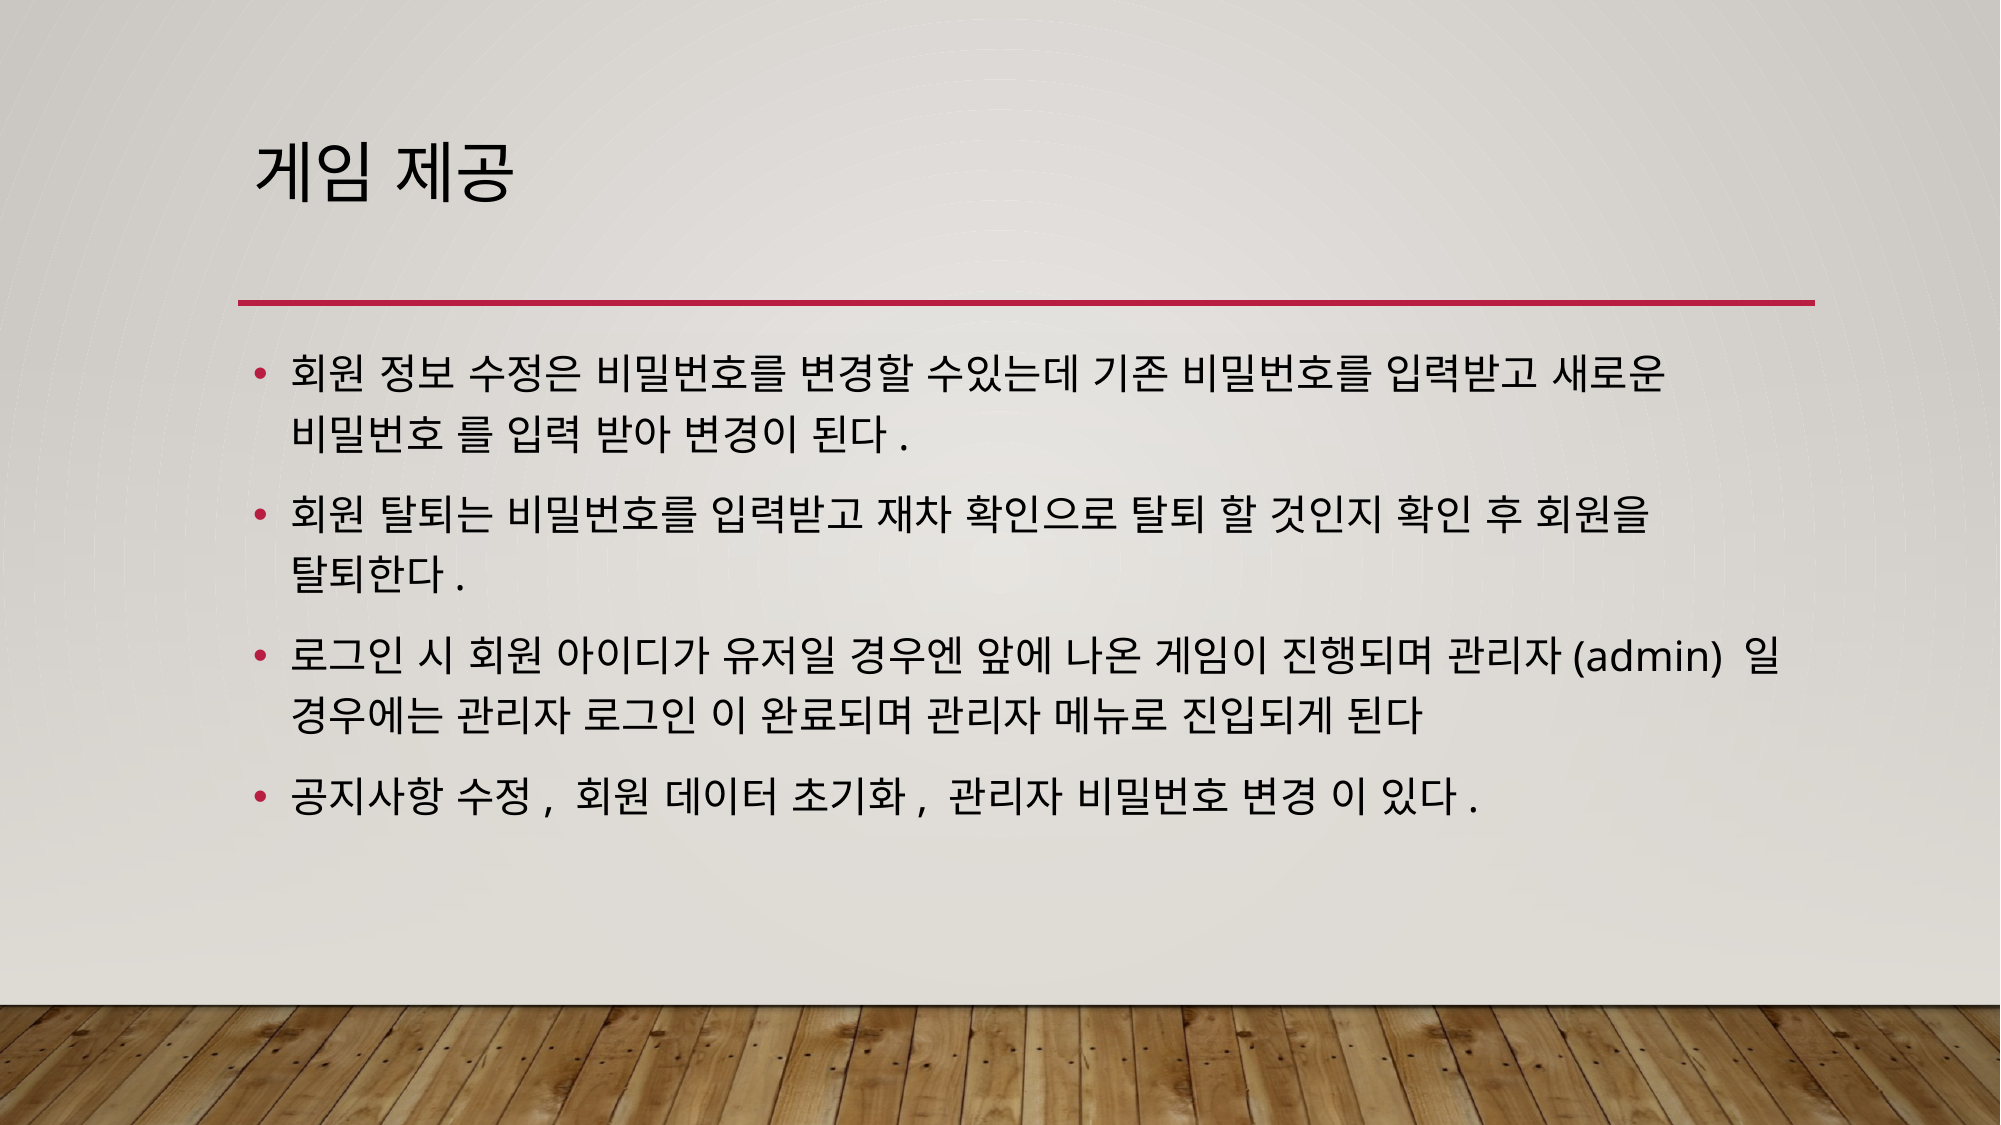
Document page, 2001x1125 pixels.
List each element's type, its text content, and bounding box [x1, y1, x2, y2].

title 게임 제공 [238, 131, 1814, 305]
list 회원 정보 수정은 비밀번호를 변경할 수있는데 기존 비밀번호를 입력받고 새로운 비밀번호 를 입력 받아 변경이 된다. 회원 탈퇴는 비밀번호를 입력받고 재차 확인으로 탈퇴 할 것인지 확인 후 회원을 탈퇴한다. 로그인 시 회원 아이디가 유저일 경우엔 앞에 나온 게임이 진행되며 관리자(admin) 일 경우에는 관리자 로그인 이 완료되며 관리자 메뉴로 진입되게 된다 공지사항 수정, 회원 데이터 초기화, 관리자 비밀번호 변경 이 있다. [238, 330, 1814, 897]
picture [0, 1005, 2000, 1125]
